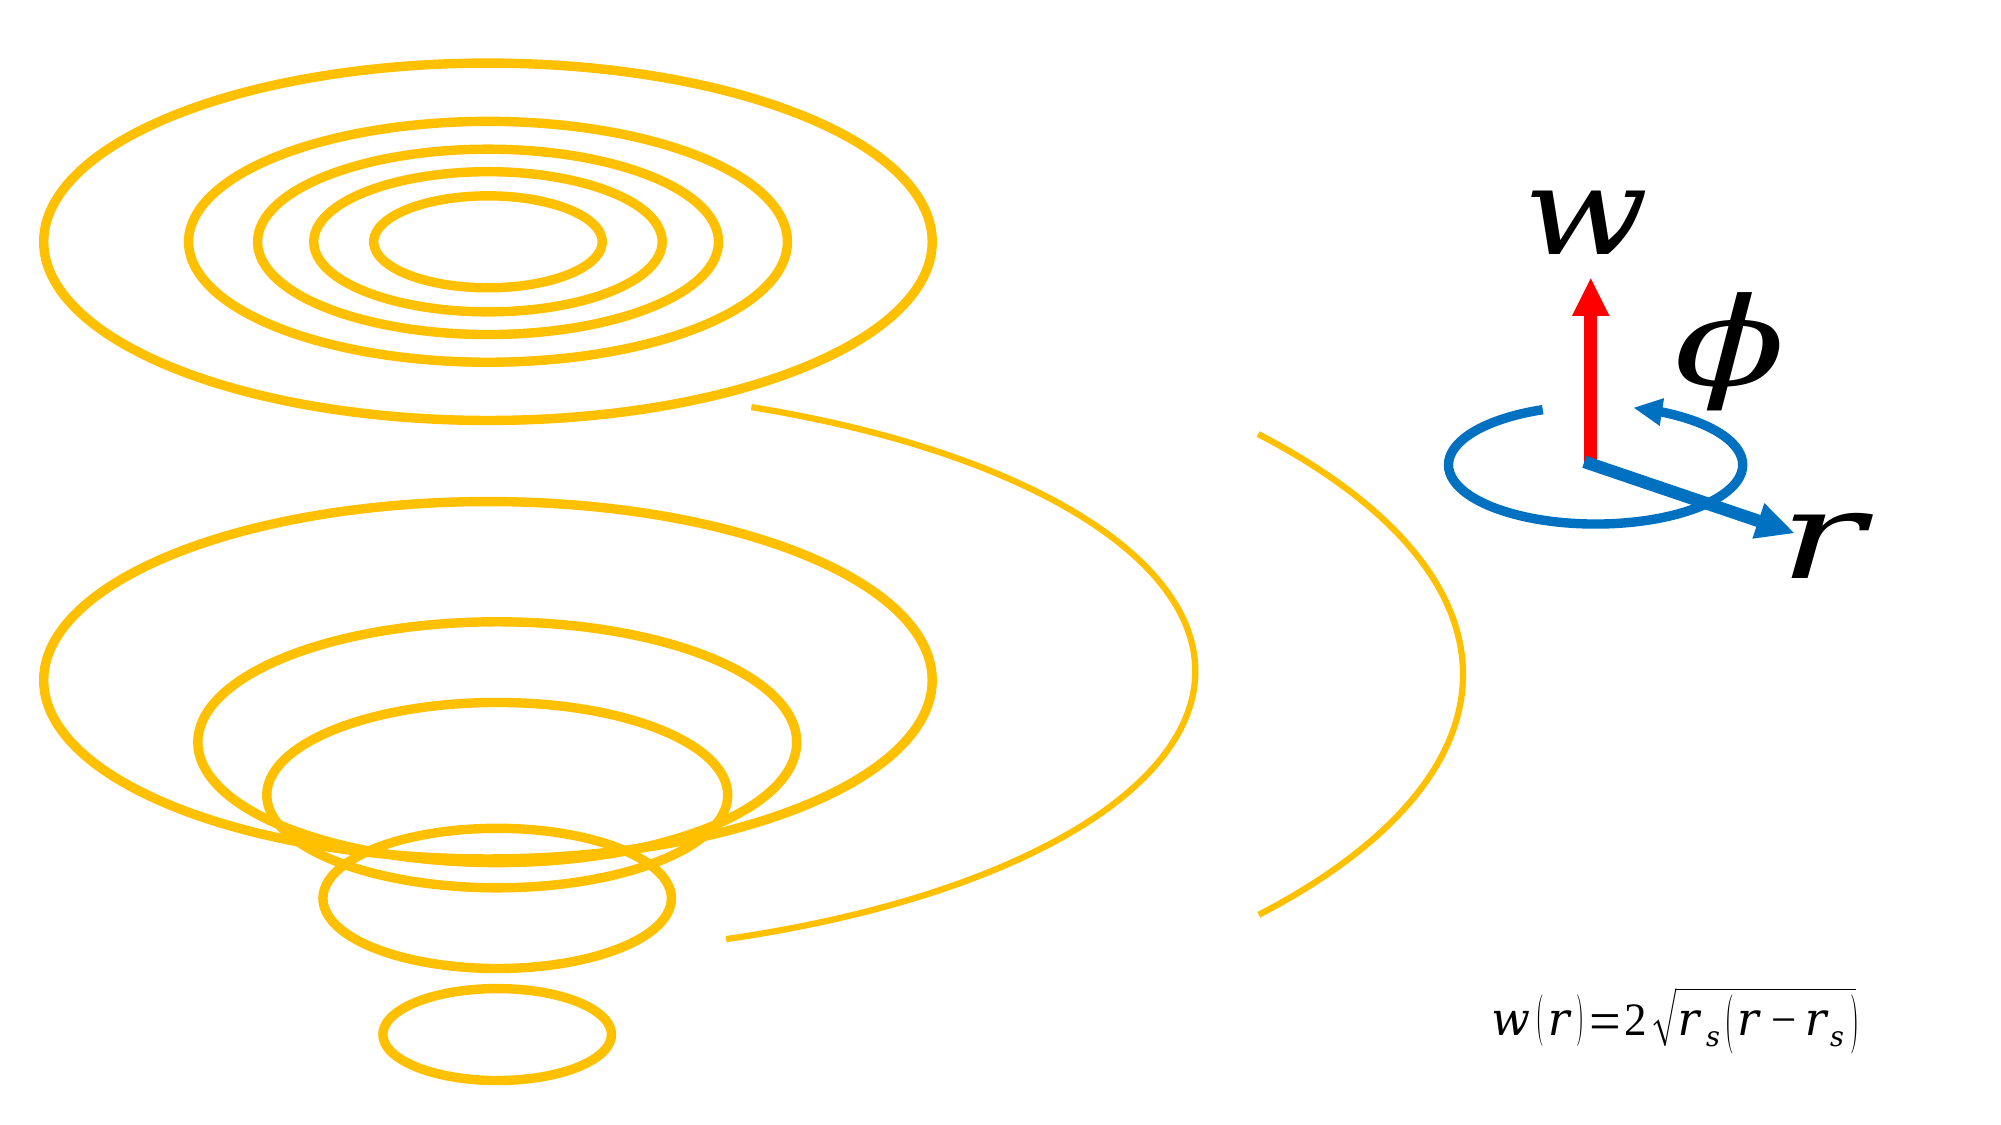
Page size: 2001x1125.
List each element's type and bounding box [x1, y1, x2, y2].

text_box [299, 844, 360, 865]
text_box [632, 849, 658, 865]
text_box [42, 500, 934, 860]
text_box [1448, 147, 1883, 608]
text_box [399, 852, 626, 864]
text_box [646, 406, 1051, 566]
text_box [381, 987, 613, 1082]
text_box [834, 433, 1464, 916]
text_box [42, 62, 934, 422]
text_box [321, 852, 673, 970]
text_box [646, 787, 1044, 940]
